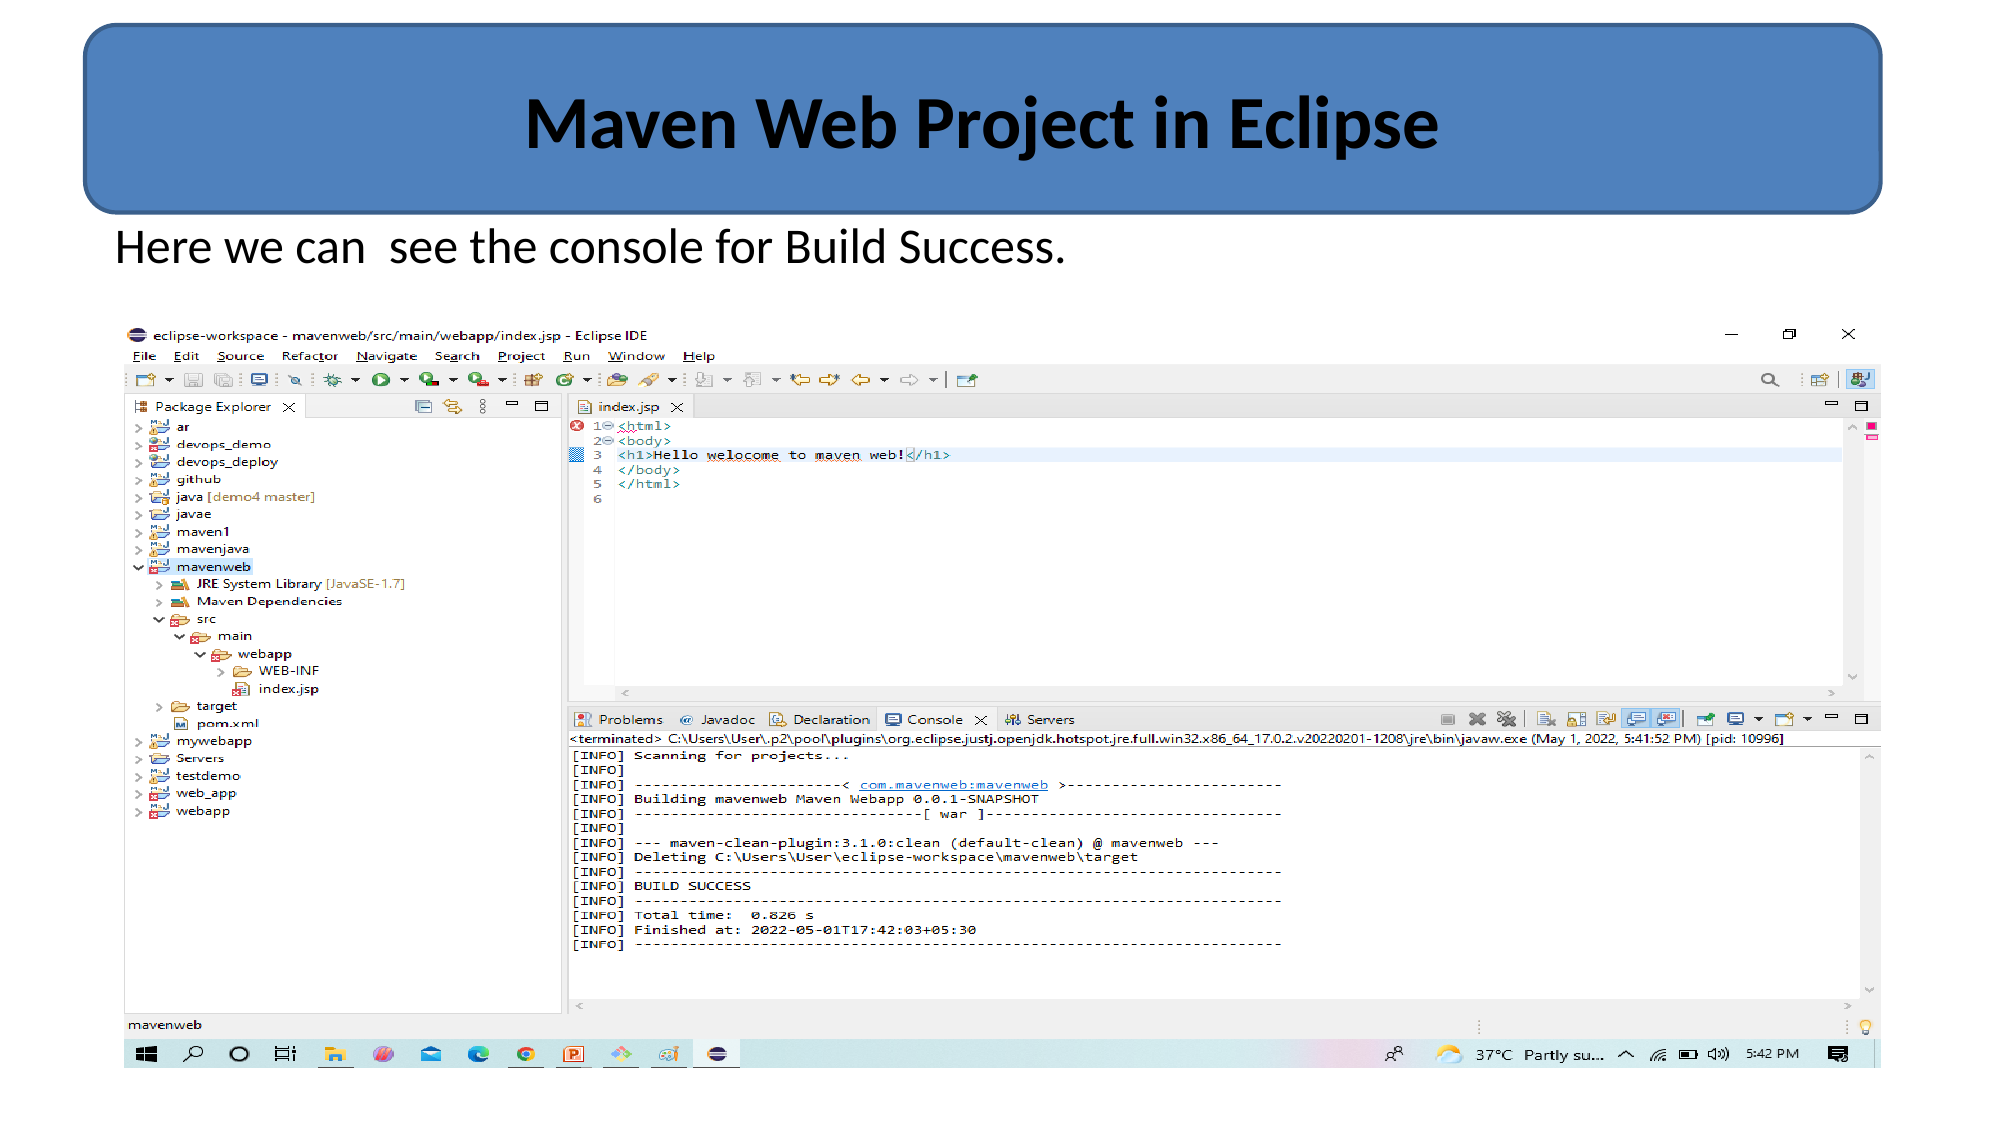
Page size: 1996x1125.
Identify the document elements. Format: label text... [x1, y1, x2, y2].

title Here we can see the console for Build Success. [99, 187, 1896, 300]
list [123, 324, 1881, 1068]
text_box Maven Web Project in Eclipse [82, 22, 1883, 215]
